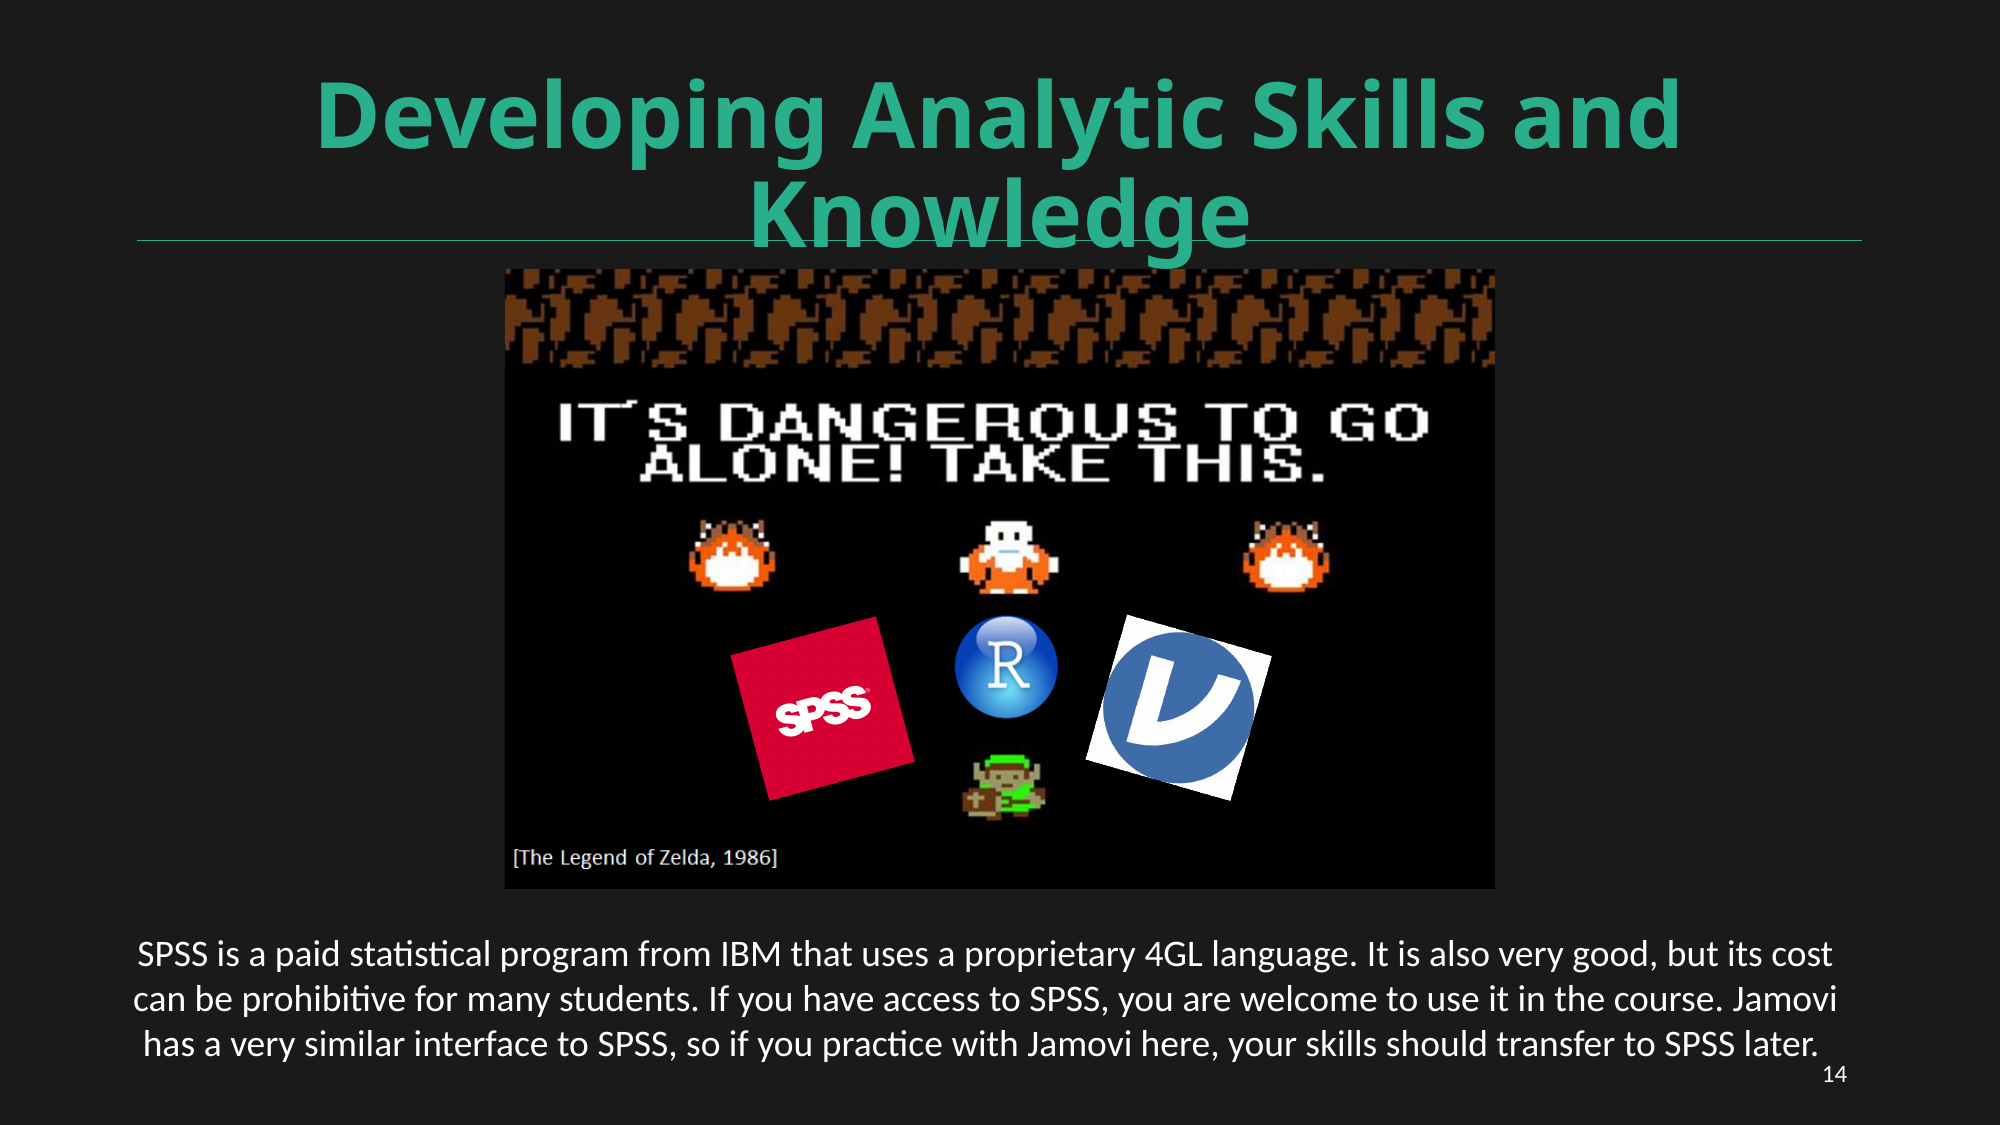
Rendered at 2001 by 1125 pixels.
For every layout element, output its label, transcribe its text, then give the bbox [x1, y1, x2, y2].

title Developing Analytic Skills and Knowledge [137, 59, 1863, 278]
text_box SPSS is a paid statistical program from IBM that uses a proprietary 4GL language. It is also very good, but its cost can be prohibitive for many students. If you have access to SPSS, you are welcome to use it in the course. Jamovi has a very similar interface to SPSS, so if you practice with Jamovi here, your skills should transfer to SPSS later. [110, 921, 1863, 1072]
slide_number 14 [1412, 1072, 1863, 1103]
picture [504, 269, 1495, 889]
